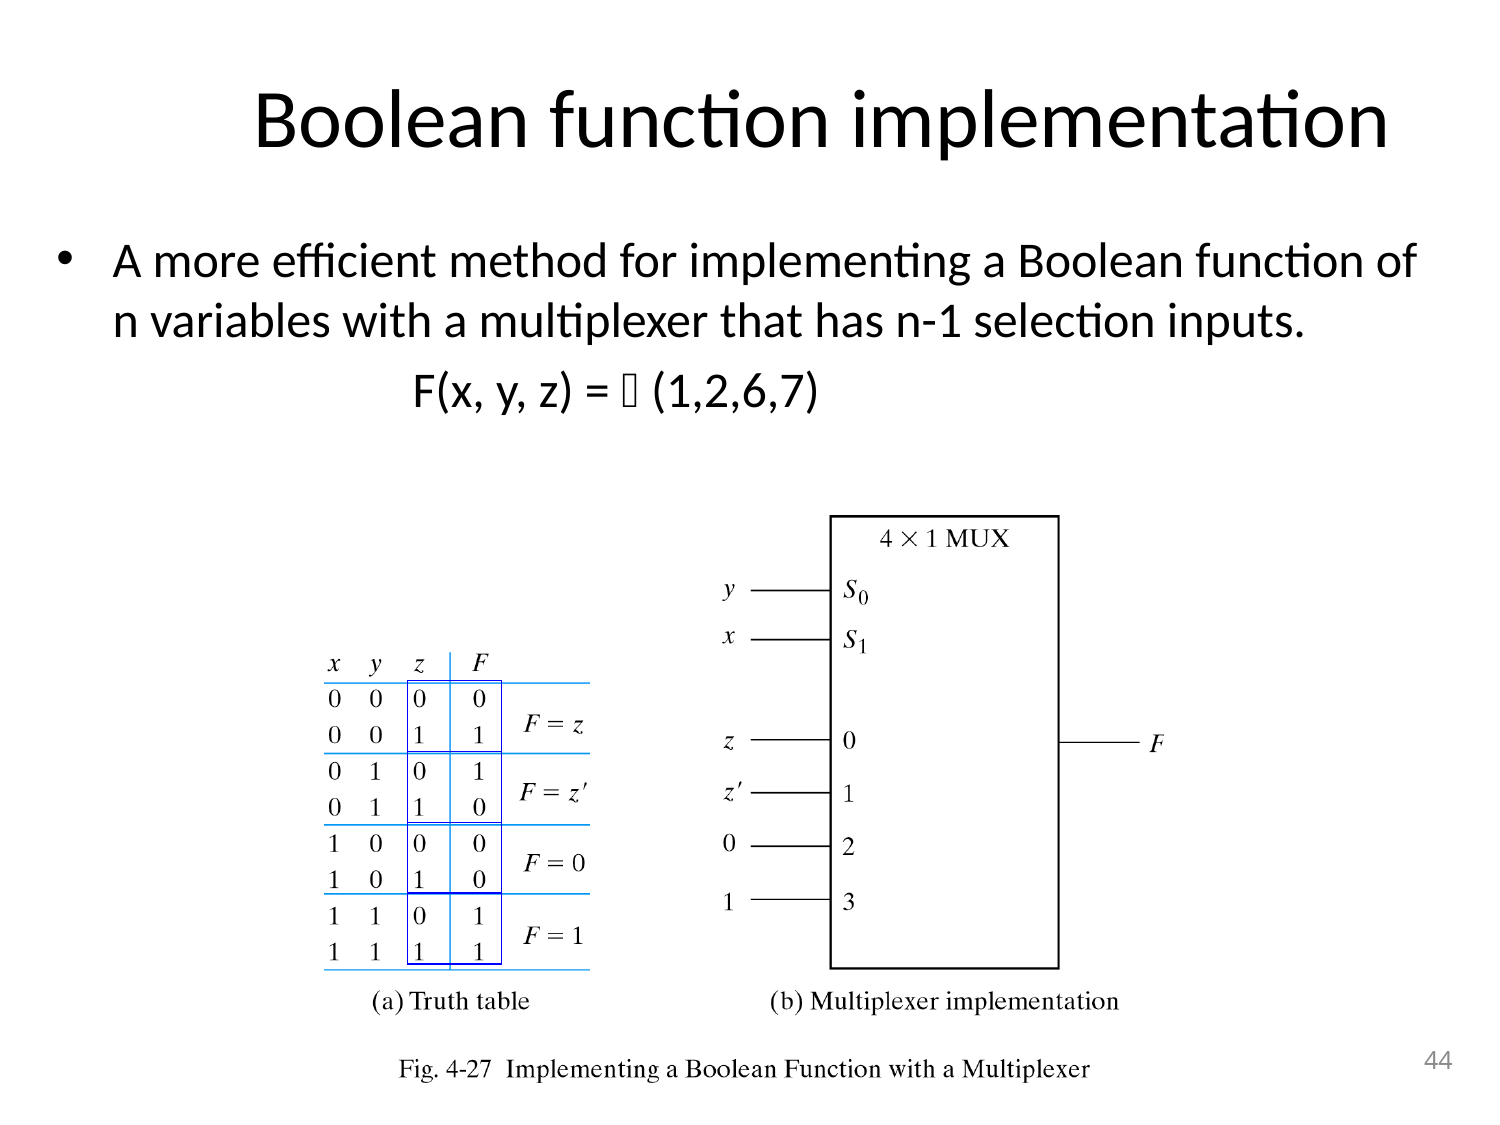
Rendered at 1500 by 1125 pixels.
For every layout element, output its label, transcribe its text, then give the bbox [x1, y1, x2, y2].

title Boolean function implementation [182, 30, 1462, 197]
slide_number 44 [1155, 1024, 1468, 1100]
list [324, 515, 1164, 1083]
list A more efficient method for implementing a Boolean function of n variables with a multiplexer that has n-1 selection inputs. F(x, y, z) = (1,2,6,7) [40, 219, 1470, 504]
